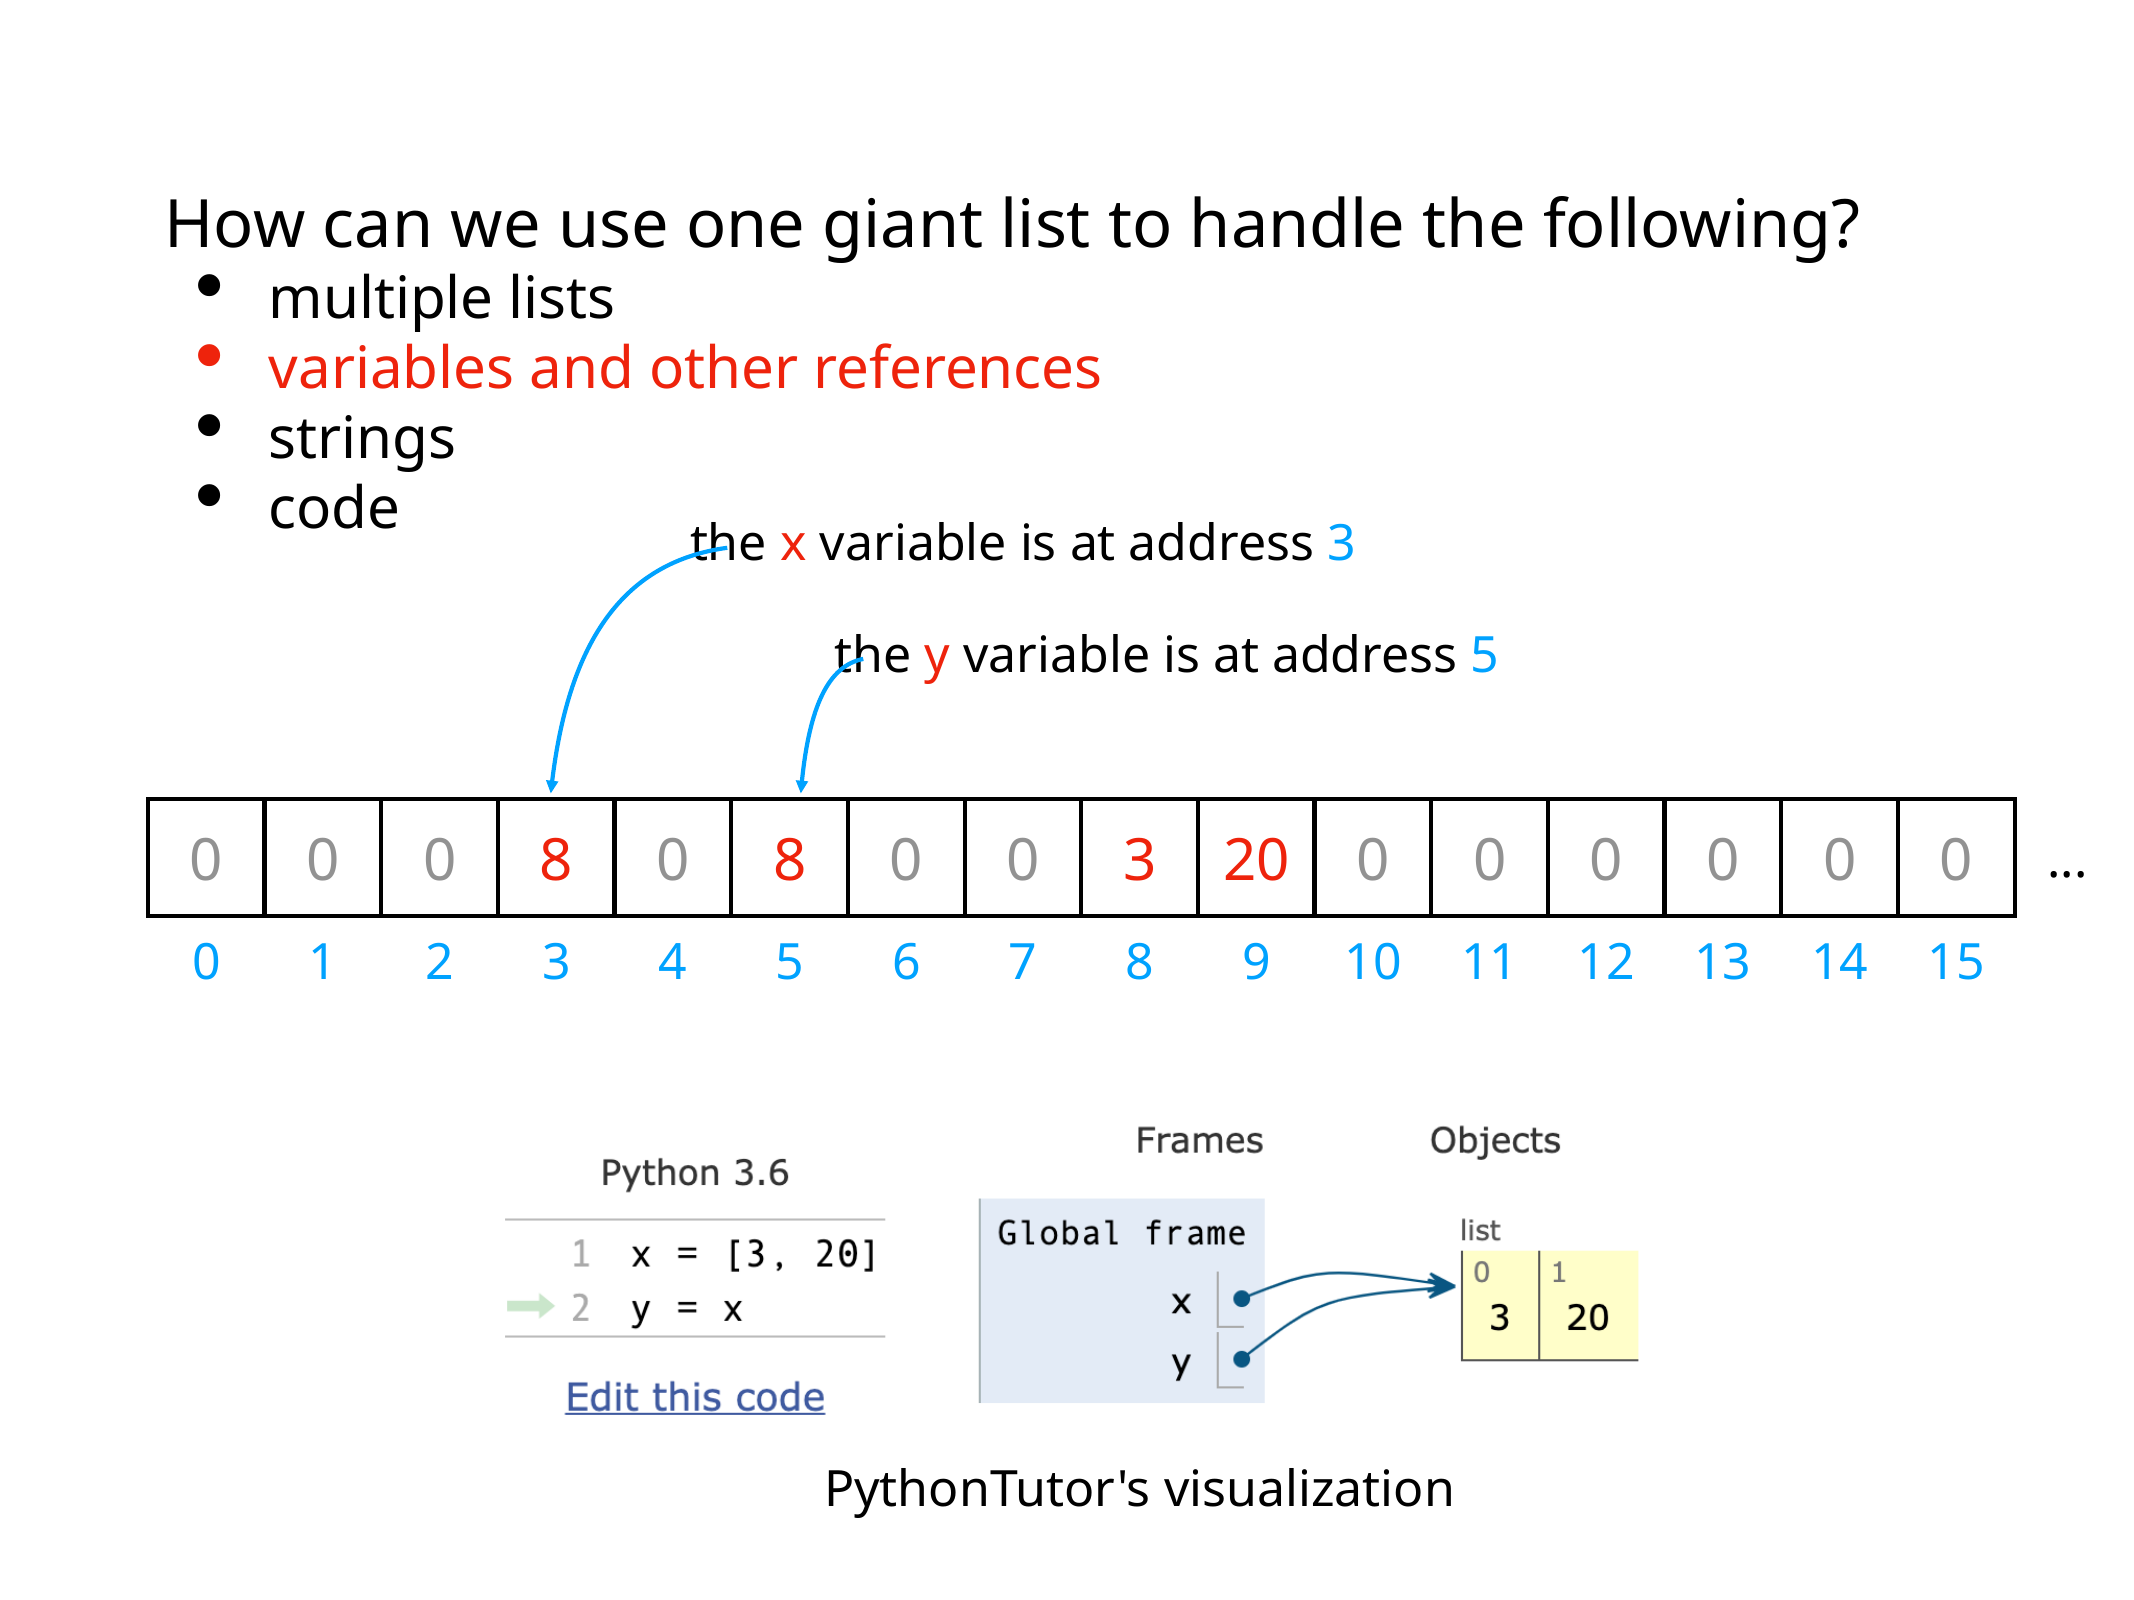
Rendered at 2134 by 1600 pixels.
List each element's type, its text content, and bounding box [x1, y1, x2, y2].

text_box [1197, 798, 1314, 917]
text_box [147, 798, 264, 917]
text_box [1780, 798, 1897, 917]
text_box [730, 798, 847, 917]
text_box 1 [300, 921, 346, 998]
text_box PythonTutor's visualization [815, 1448, 1464, 1525]
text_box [614, 798, 730, 917]
text_box 7 [1000, 921, 1046, 998]
text_box the x variable is at address 3 [681, 501, 1365, 579]
text_box ... [2039, 819, 2097, 896]
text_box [1430, 798, 1547, 917]
picture [960, 1088, 1653, 1426]
text_box 8 [1117, 921, 1163, 998]
text_box [546, 547, 728, 794]
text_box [1547, 798, 1664, 917]
text_box 4 [650, 921, 696, 998]
text_box the y variable is at address 5 [826, 614, 1508, 692]
text_box 14 [1803, 921, 1877, 998]
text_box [1080, 798, 1197, 917]
text_box 9 [1233, 921, 1280, 998]
text_box 3 [533, 921, 579, 998]
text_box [964, 798, 1080, 917]
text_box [1314, 798, 1430, 917]
text_box 10 [1336, 921, 1410, 998]
text_box 0 [183, 921, 230, 998]
text_box 6 [883, 921, 929, 998]
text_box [1664, 798, 1780, 917]
text_box 2 [417, 921, 463, 998]
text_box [1897, 798, 2016, 917]
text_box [847, 798, 964, 917]
text_box 5 [767, 921, 813, 998]
text_box [795, 658, 864, 794]
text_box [497, 798, 614, 917]
text_box 13 [1686, 921, 1760, 998]
text_box 15 [1919, 921, 1994, 998]
picture [480, 1136, 925, 1440]
text_box 12 [1569, 921, 1644, 998]
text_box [264, 798, 380, 917]
text_box How can we use one giant list to handle the following? multiple lists variables and other references strings code [156, 172, 1978, 627]
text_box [380, 798, 497, 917]
text_box 11 [1452, 921, 1527, 998]
